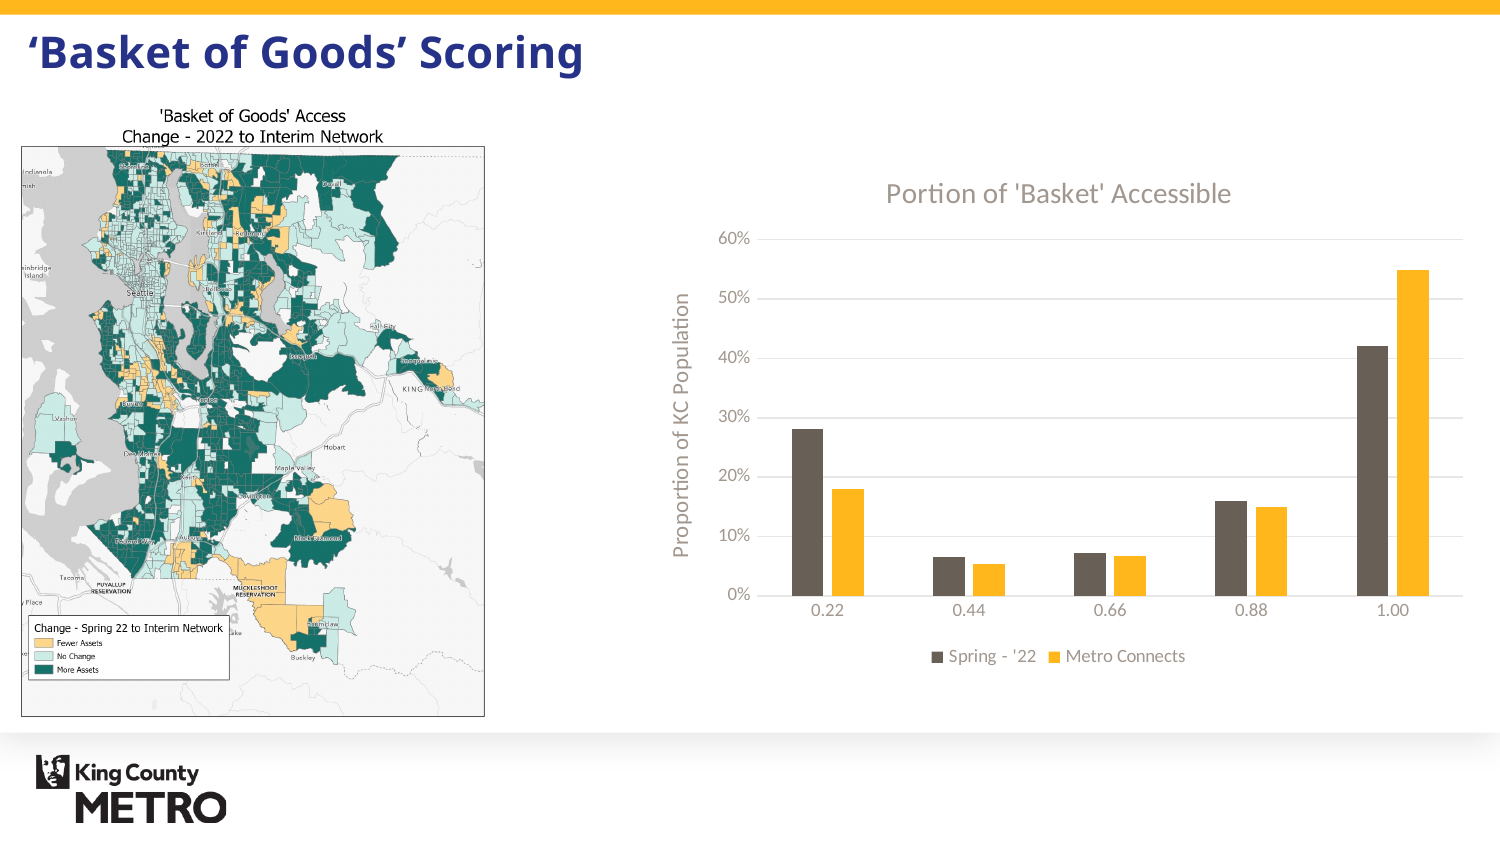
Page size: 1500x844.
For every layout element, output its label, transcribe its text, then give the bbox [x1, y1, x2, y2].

chart [637, 154, 1481, 673]
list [13, 104, 491, 723]
title ‘Basket of Goods’ Scoring [13, 29, 989, 127]
